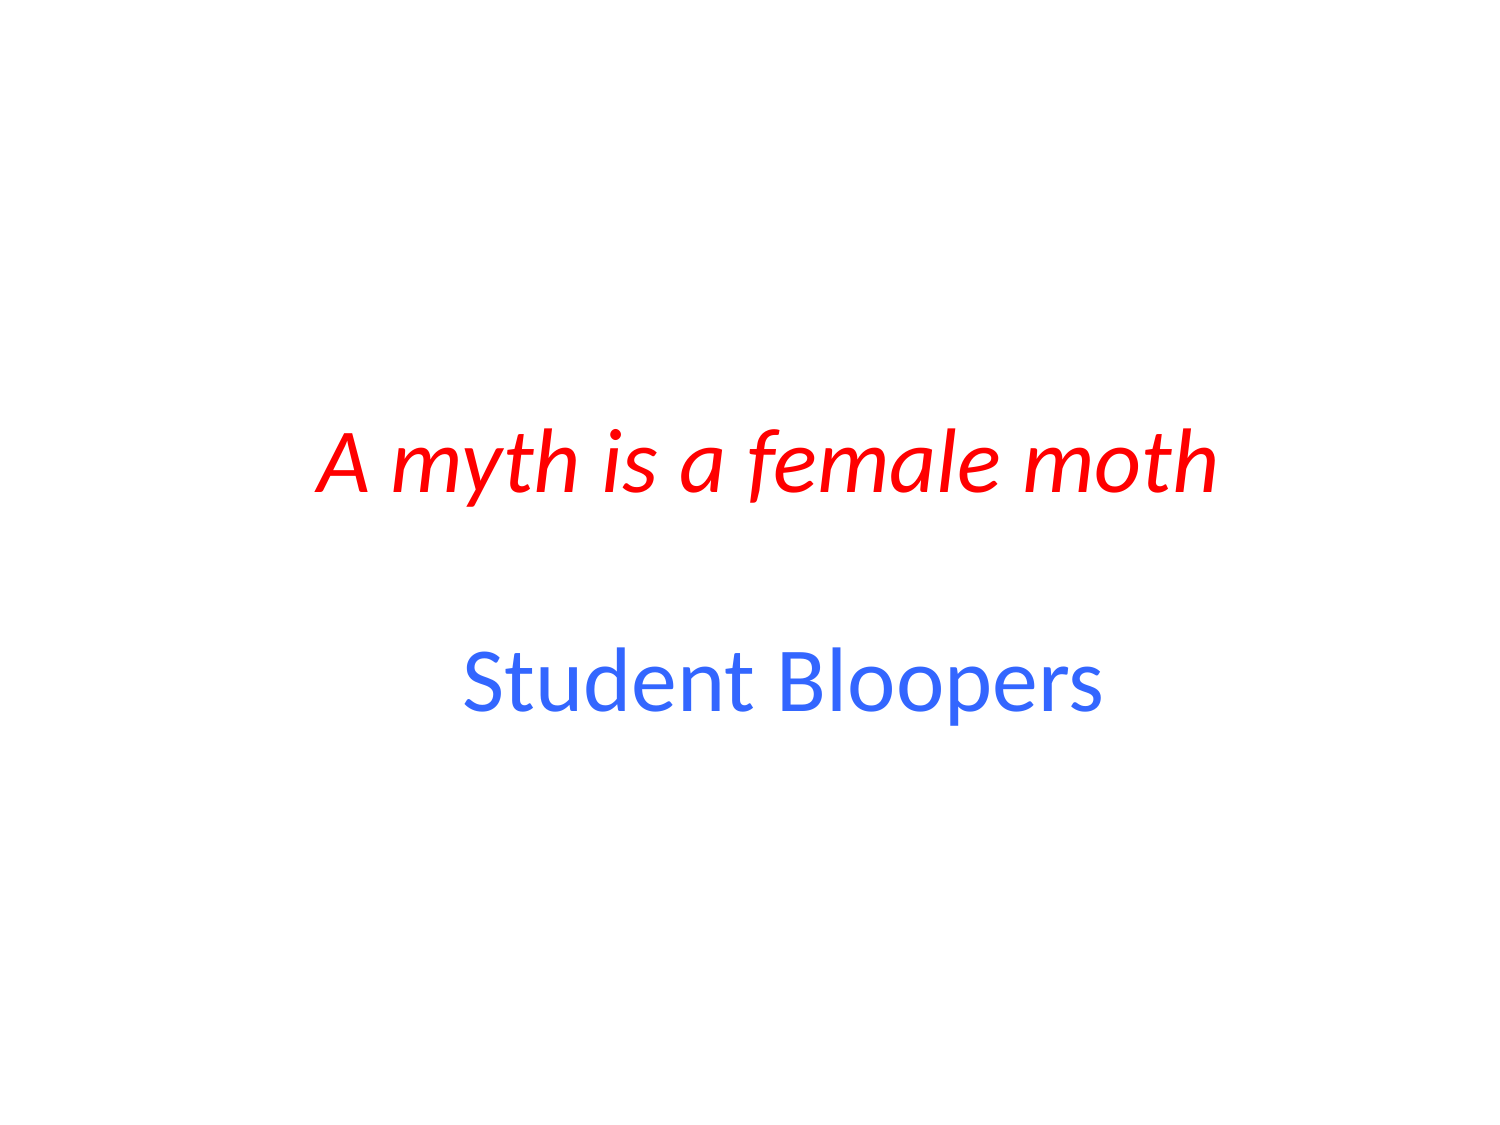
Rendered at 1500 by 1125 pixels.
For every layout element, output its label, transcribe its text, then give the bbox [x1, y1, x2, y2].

text_box A myth is a female moth Student Bloopers [0, 392, 1368, 738]
